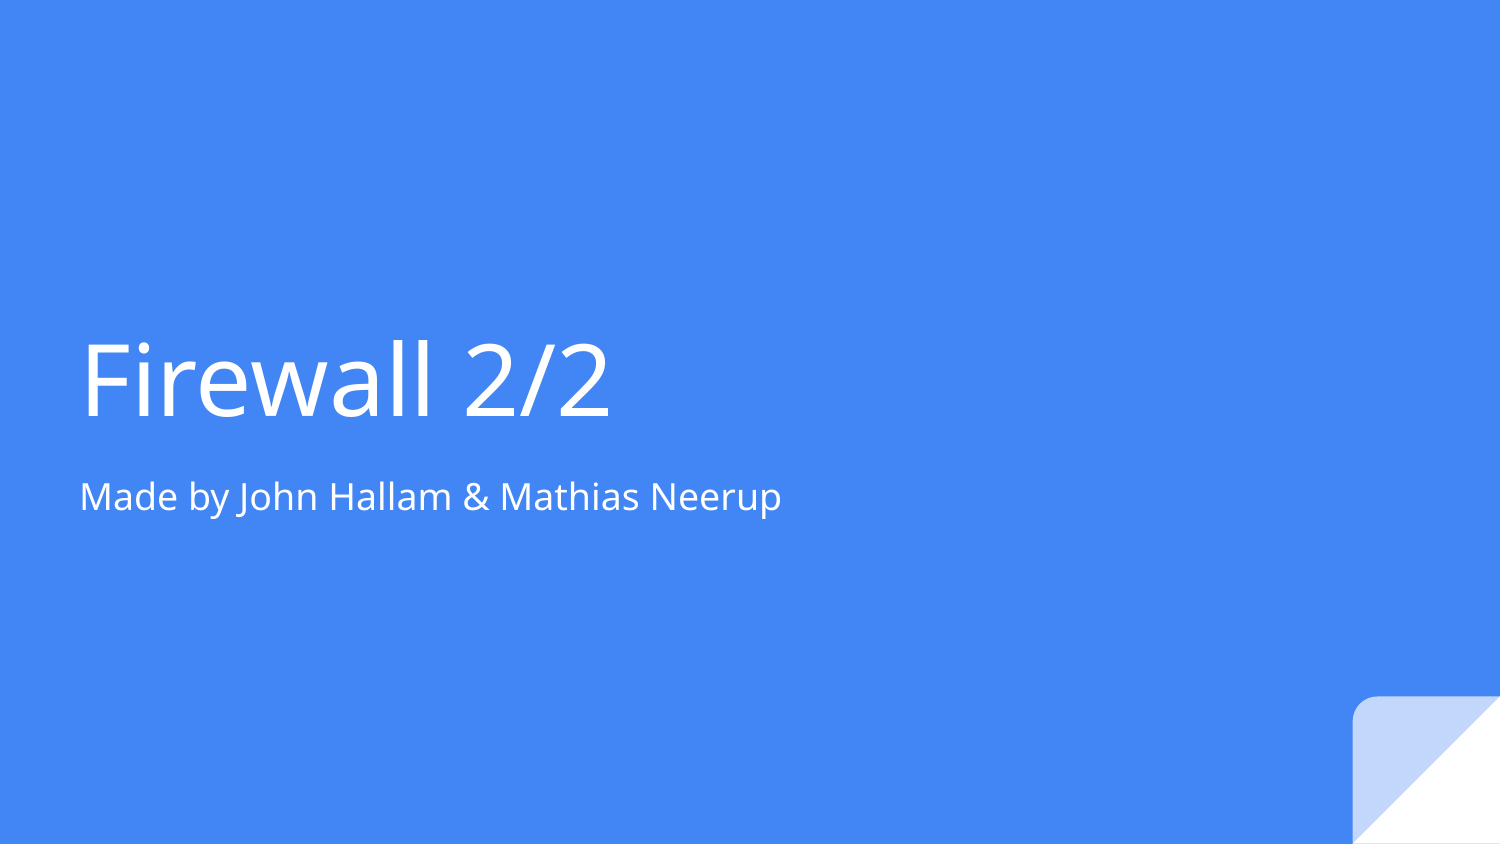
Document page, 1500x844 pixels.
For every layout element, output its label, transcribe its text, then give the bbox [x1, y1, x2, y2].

title Firewall 2/2 [64, 298, 1413, 452]
subtitle Made by John Hallam & Mathias Neerup [64, 457, 1413, 529]
